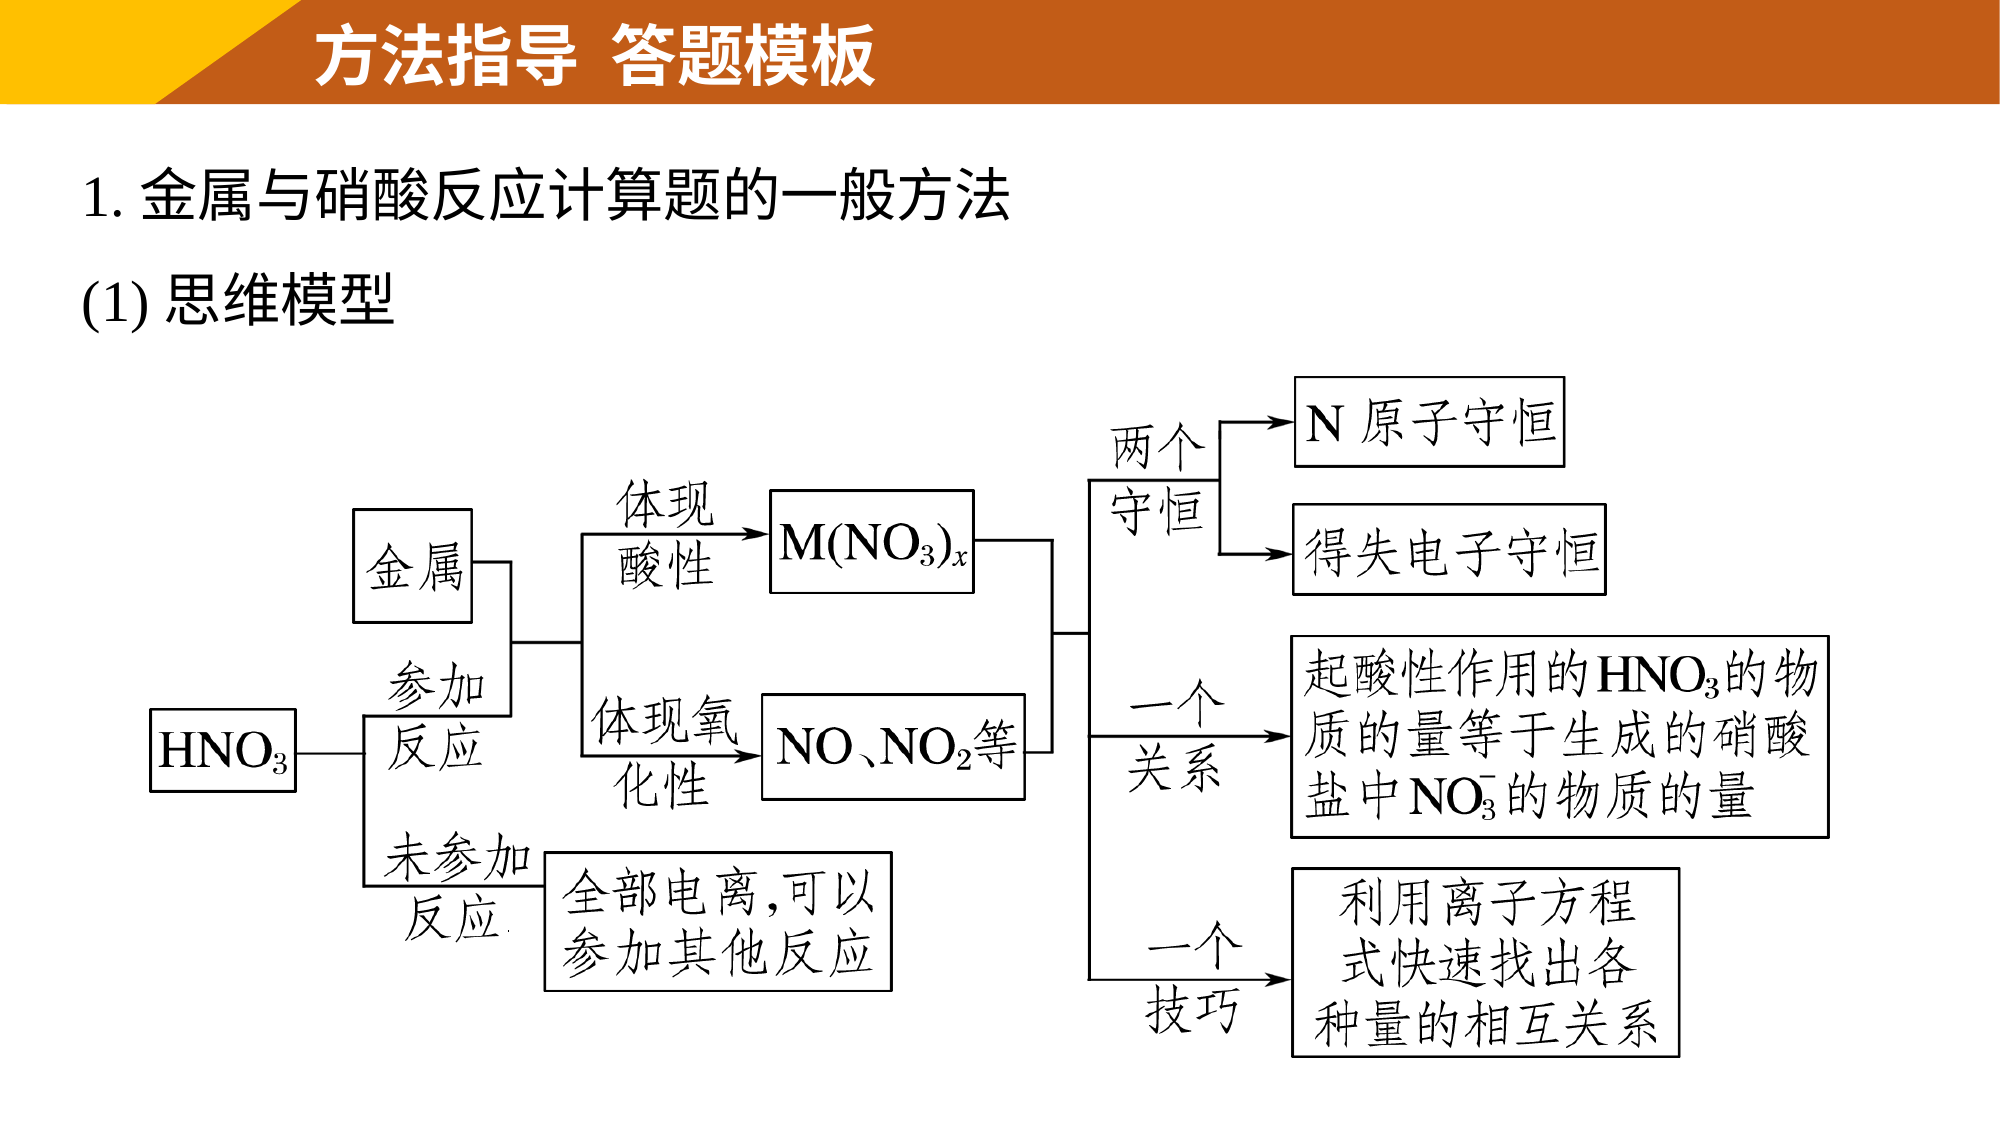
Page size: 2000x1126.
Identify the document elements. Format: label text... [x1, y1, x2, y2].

text_box [302, 0, 2000, 106]
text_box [0, 0, 302, 105]
text_box 方法指导 答题模板 [304, 5, 893, 101]
text_box 1.金属与硝酸反应计算题的一般方法 (1)思维模型 [61, 113, 1930, 344]
picture [137, 366, 1837, 1067]
